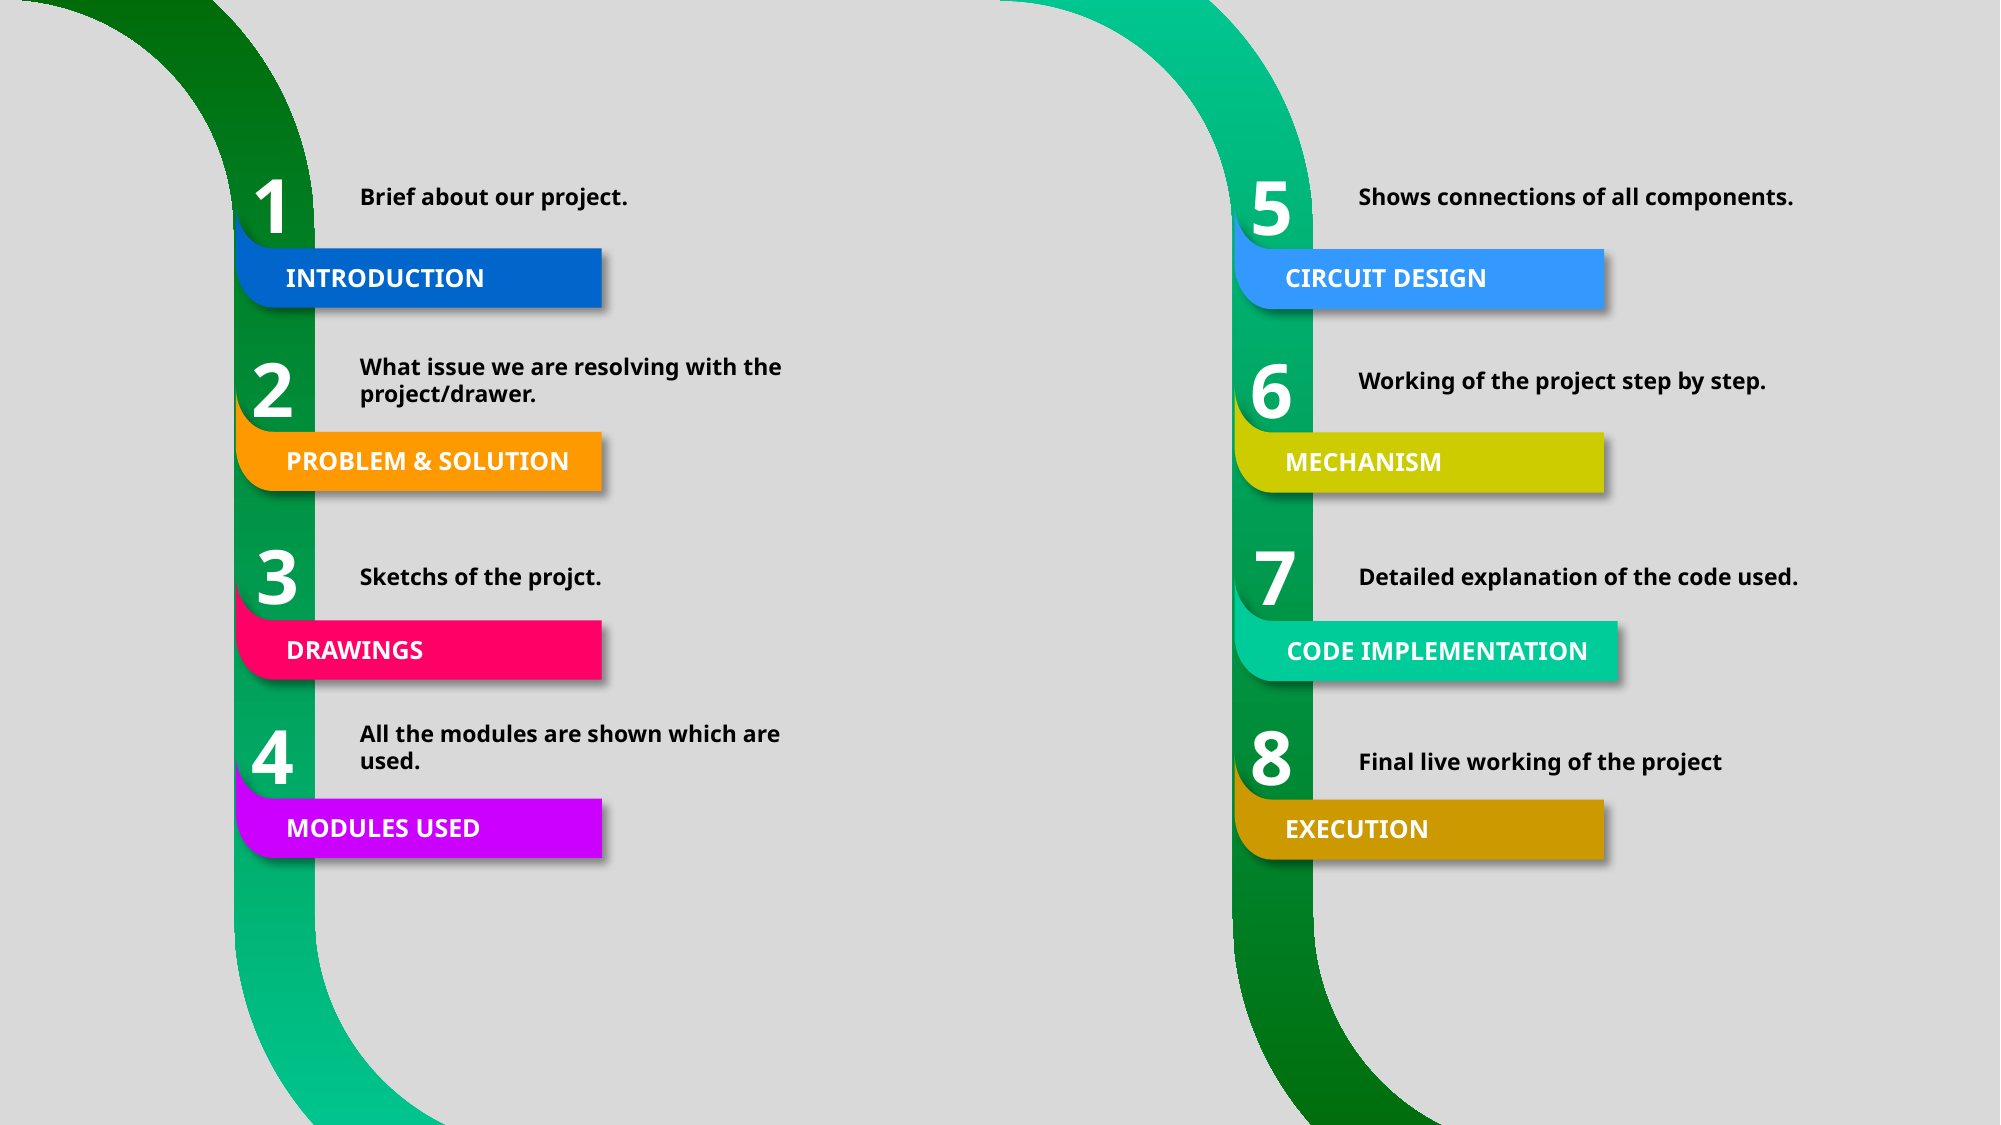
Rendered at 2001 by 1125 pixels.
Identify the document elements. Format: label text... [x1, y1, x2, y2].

text_box [998, 0, 1304, 155]
text_box 2 [219, 334, 327, 440]
text_box Sketchs of the projct. [345, 554, 817, 598]
text_box [1231, 628, 1315, 703]
text_box What issue we are resolving with the project/drawer. [344, 345, 817, 415]
text_box 5 [1218, 152, 1326, 258]
text_box [1231, 808, 1443, 1125]
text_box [235, 753, 638, 858]
text_box [1231, 442, 1315, 523]
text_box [235, 203, 638, 308]
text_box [1234, 203, 1640, 310]
text_box 4 [219, 701, 327, 807]
text_box [1231, 258, 1315, 336]
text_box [1234, 386, 1640, 493]
text_box Detailed explanation of the code used. [1343, 554, 1816, 598]
text_box 6 [1218, 336, 1326, 442]
text_box 8 [1218, 703, 1326, 808]
text_box [233, 257, 316, 334]
text_box Working of the project step by step. [1343, 358, 1816, 402]
text_box All the modules are shown which are used. [344, 711, 817, 782]
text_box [1234, 753, 1640, 860]
text_box [0, 0, 305, 153]
text_box [233, 627, 316, 701]
text_box 7 [1222, 523, 1330, 628]
text_box 3 [224, 521, 332, 627]
text_box Brief about our project. [344, 175, 817, 218]
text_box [235, 386, 638, 491]
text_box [235, 575, 638, 680]
text_box [233, 807, 448, 1125]
text_box [233, 440, 316, 521]
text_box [1234, 575, 1655, 682]
text_box 1 [219, 151, 327, 257]
text_box Final live working of the project [1343, 739, 1816, 782]
text_box Shows connections of all components. [1343, 175, 1816, 218]
